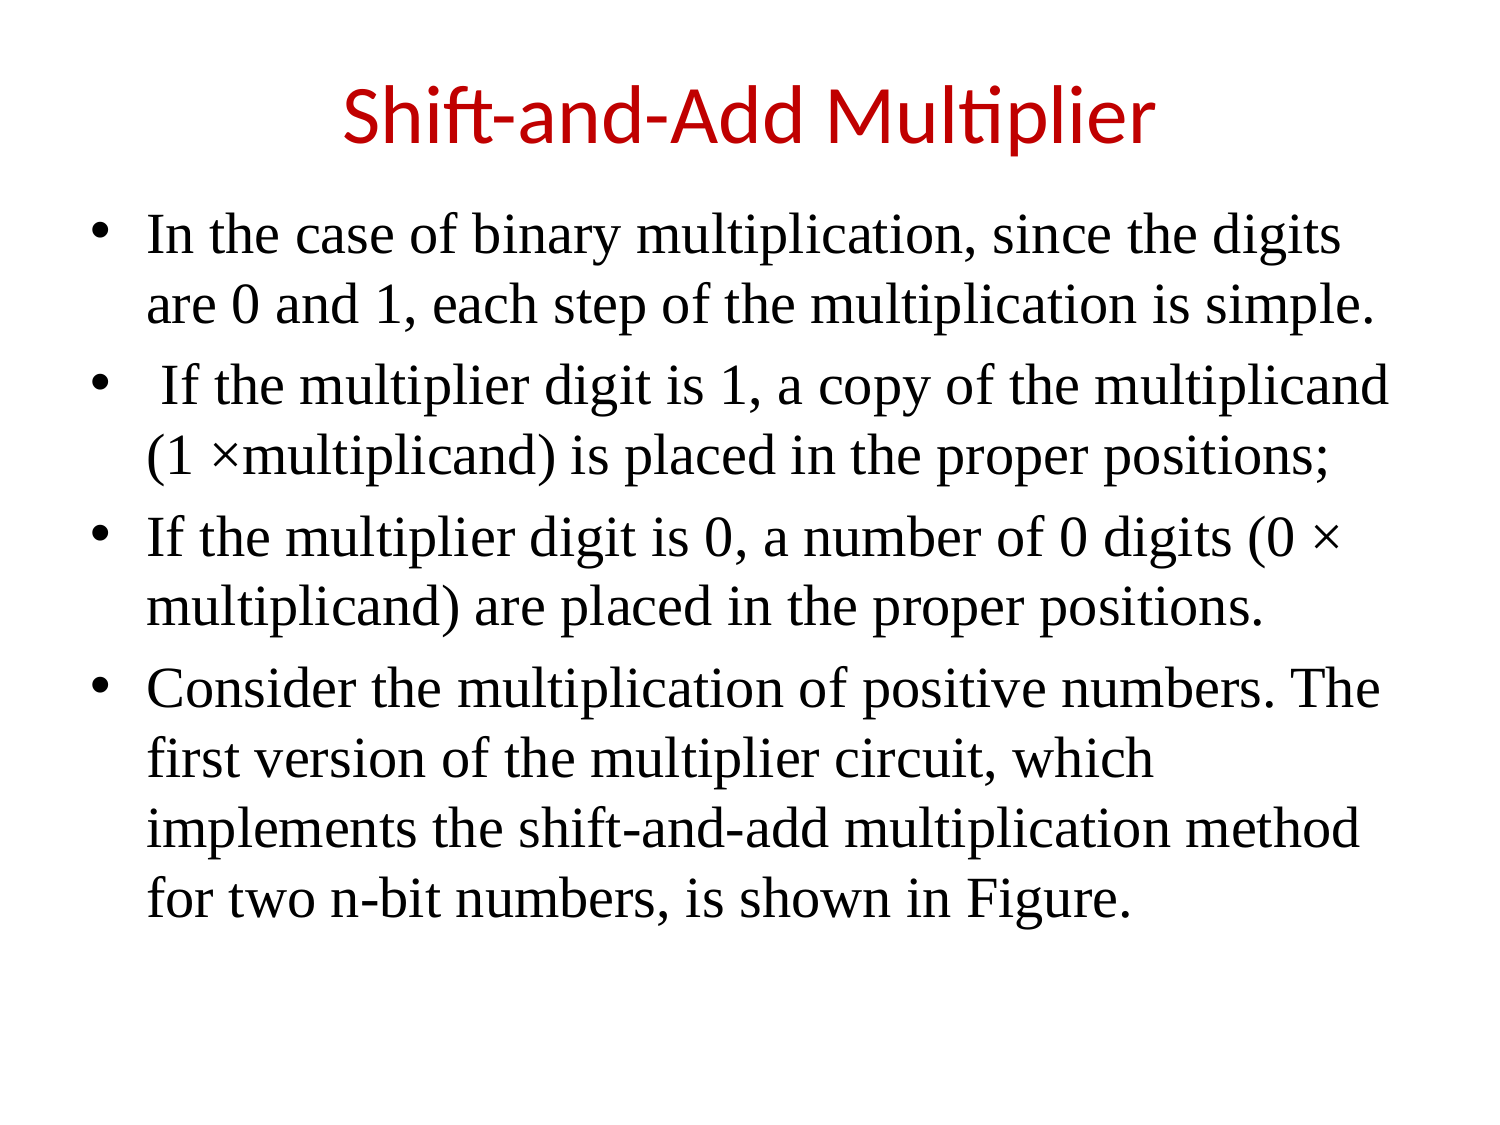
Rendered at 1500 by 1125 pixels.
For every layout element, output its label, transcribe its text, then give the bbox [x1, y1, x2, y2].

title Shift-and-Add Multiplier [75, 45, 1425, 175]
list In the case of binary multiplication, since the digits are 0 and 1, each step of the multiplication is simple. If the multiplier digit is 1, a copy of the multiplicand (1 ×multiplicand) is placed in the proper positions; If the multiplier digit is 0, a number of 0 digits (0 × multiplicand) are placed in the proper positions. Consider the multiplication of positive numbers. The first version of the multiplier circuit, which implements the shift-and-add multiplication method for two n-bit numbers, is shown in Figure. [75, 187, 1425, 1038]
